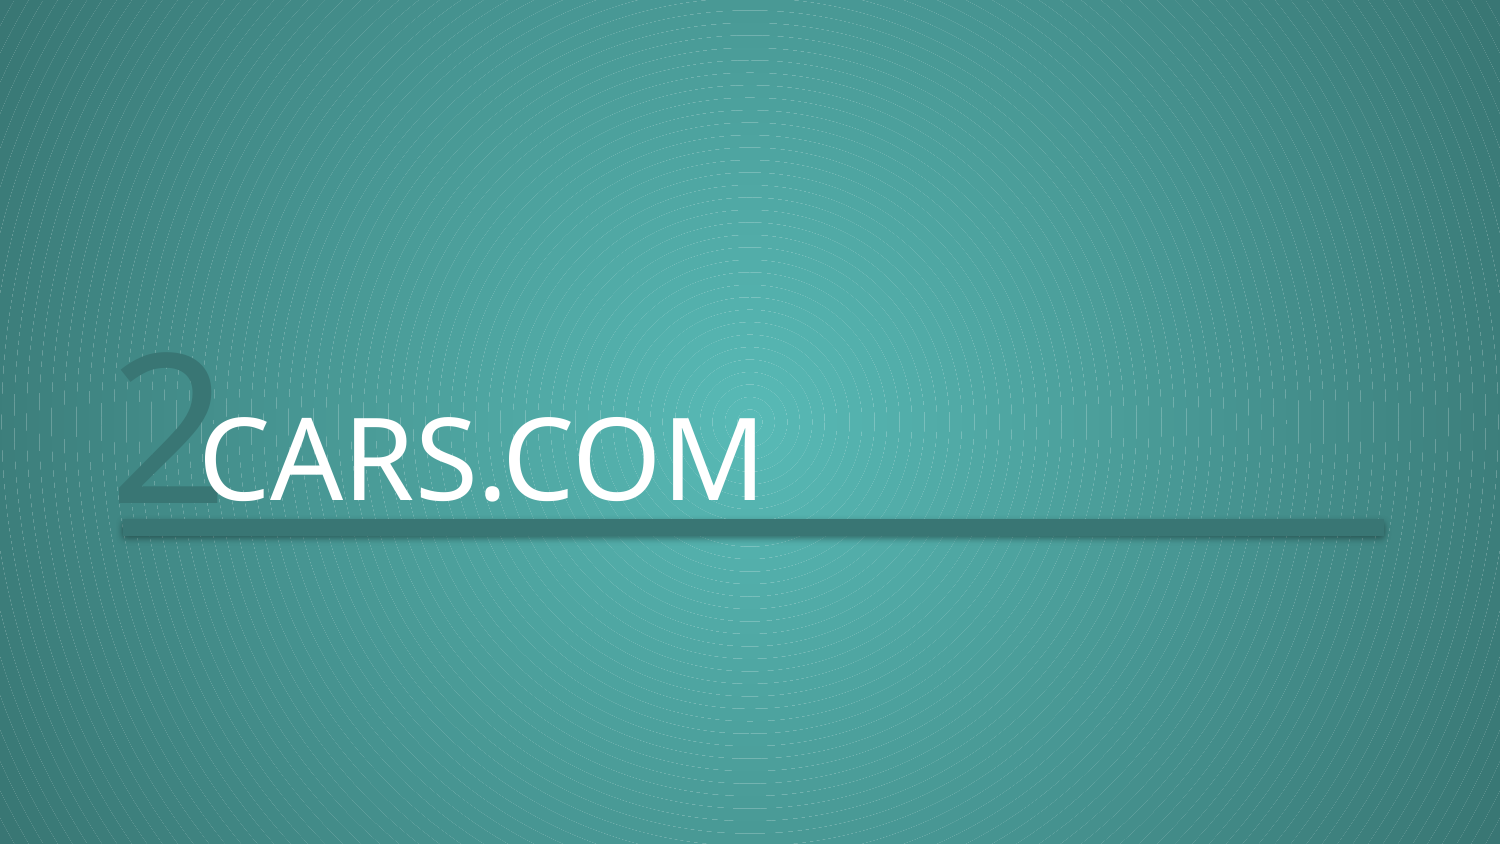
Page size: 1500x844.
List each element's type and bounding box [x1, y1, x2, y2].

text_box [102, 287, 1385, 556]
